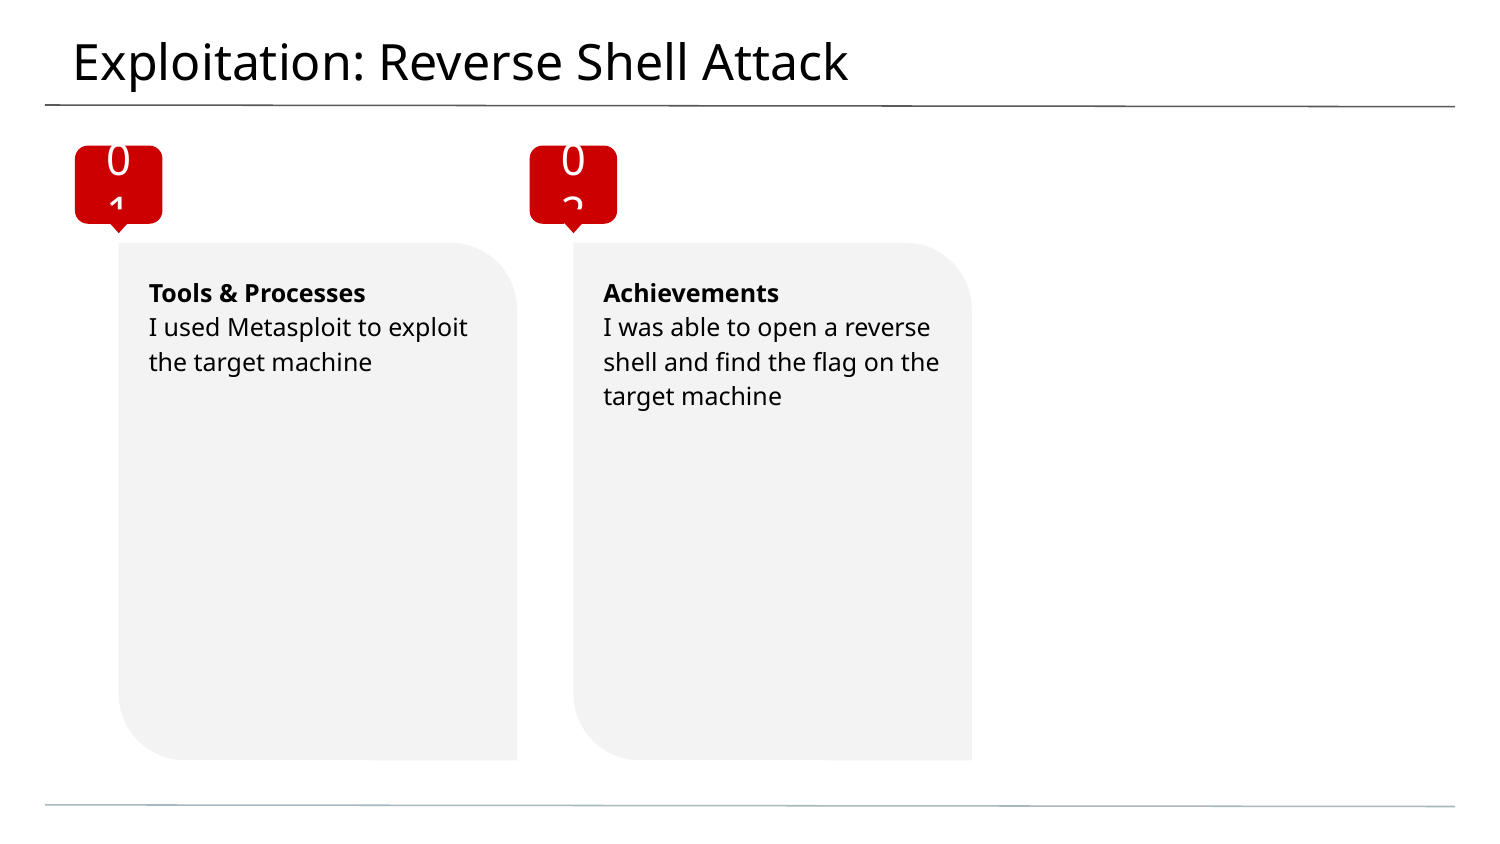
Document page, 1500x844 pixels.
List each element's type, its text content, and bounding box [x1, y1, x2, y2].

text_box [74, 145, 163, 234]
title Exploitation: Reverse Shell Attack [0, 0, 1500, 88]
text_box Tools & Processes I used Metasploit to exploit the target machine [118, 242, 508, 761]
text_box Achievements I was able to open a reverse shell and find the flag on the target machine [573, 242, 972, 761]
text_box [529, 145, 618, 234]
text_box [508, 275, 518, 761]
